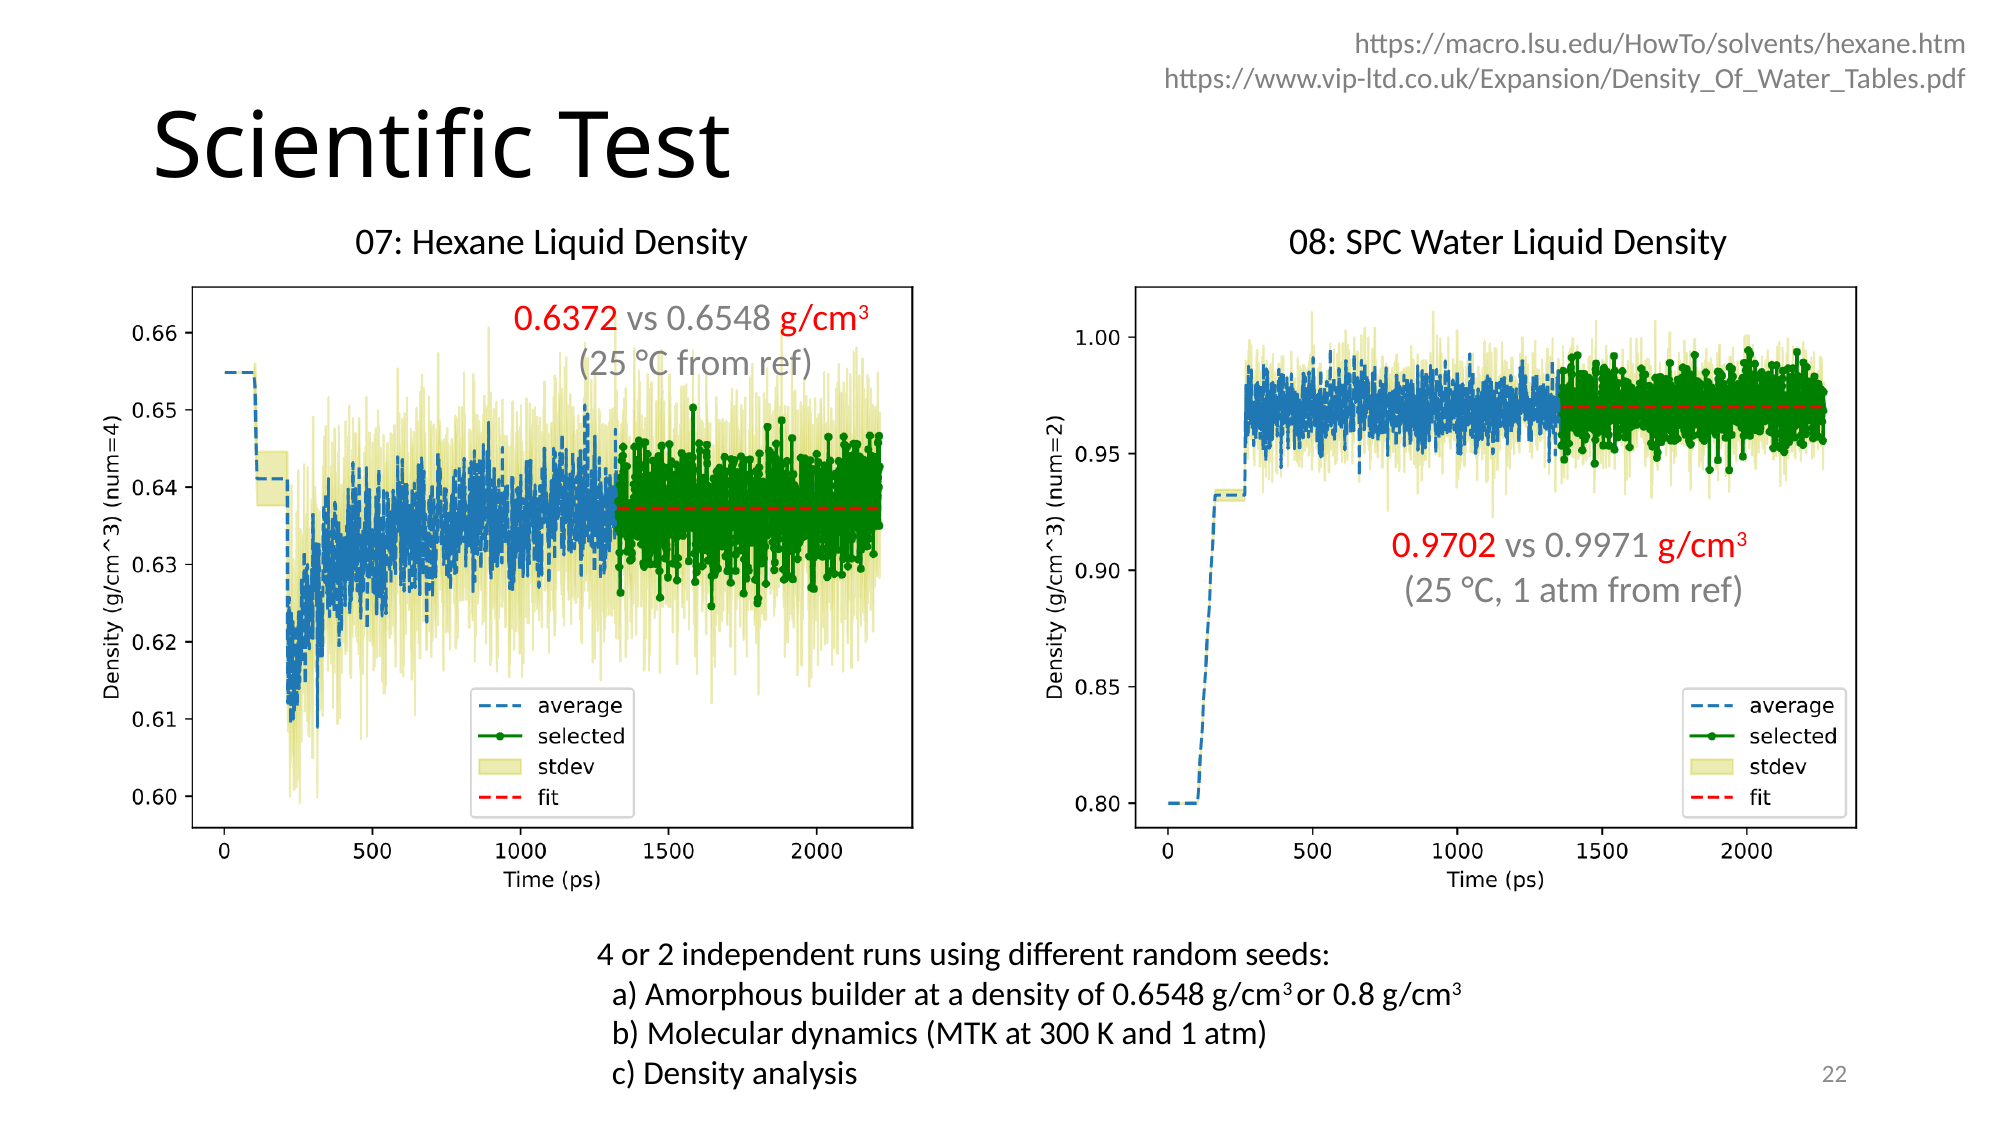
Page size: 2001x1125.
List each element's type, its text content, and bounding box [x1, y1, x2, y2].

text_box 4 or 2 independent runs using different random seeds: a) Amorphous builder at a density of 0.6548 g/cm3 or 0.8 g/cm3 b) Molecular dynamics (MTK at 300 K and 1 atm) c) Density analysis [582, 924, 1493, 1099]
title Scientific Test [137, 38, 1863, 257]
text_box https://macro.lsu.edu/HowTo/solvents/hexane.htm https://www.vip-ltd.co.uk/Expansion/Density_Of_Water_Tables.pdf [1145, 17, 1982, 103]
picture [74, 219, 975, 895]
picture [1018, 219, 1919, 895]
slide_number 22 [1412, 1042, 1863, 1103]
